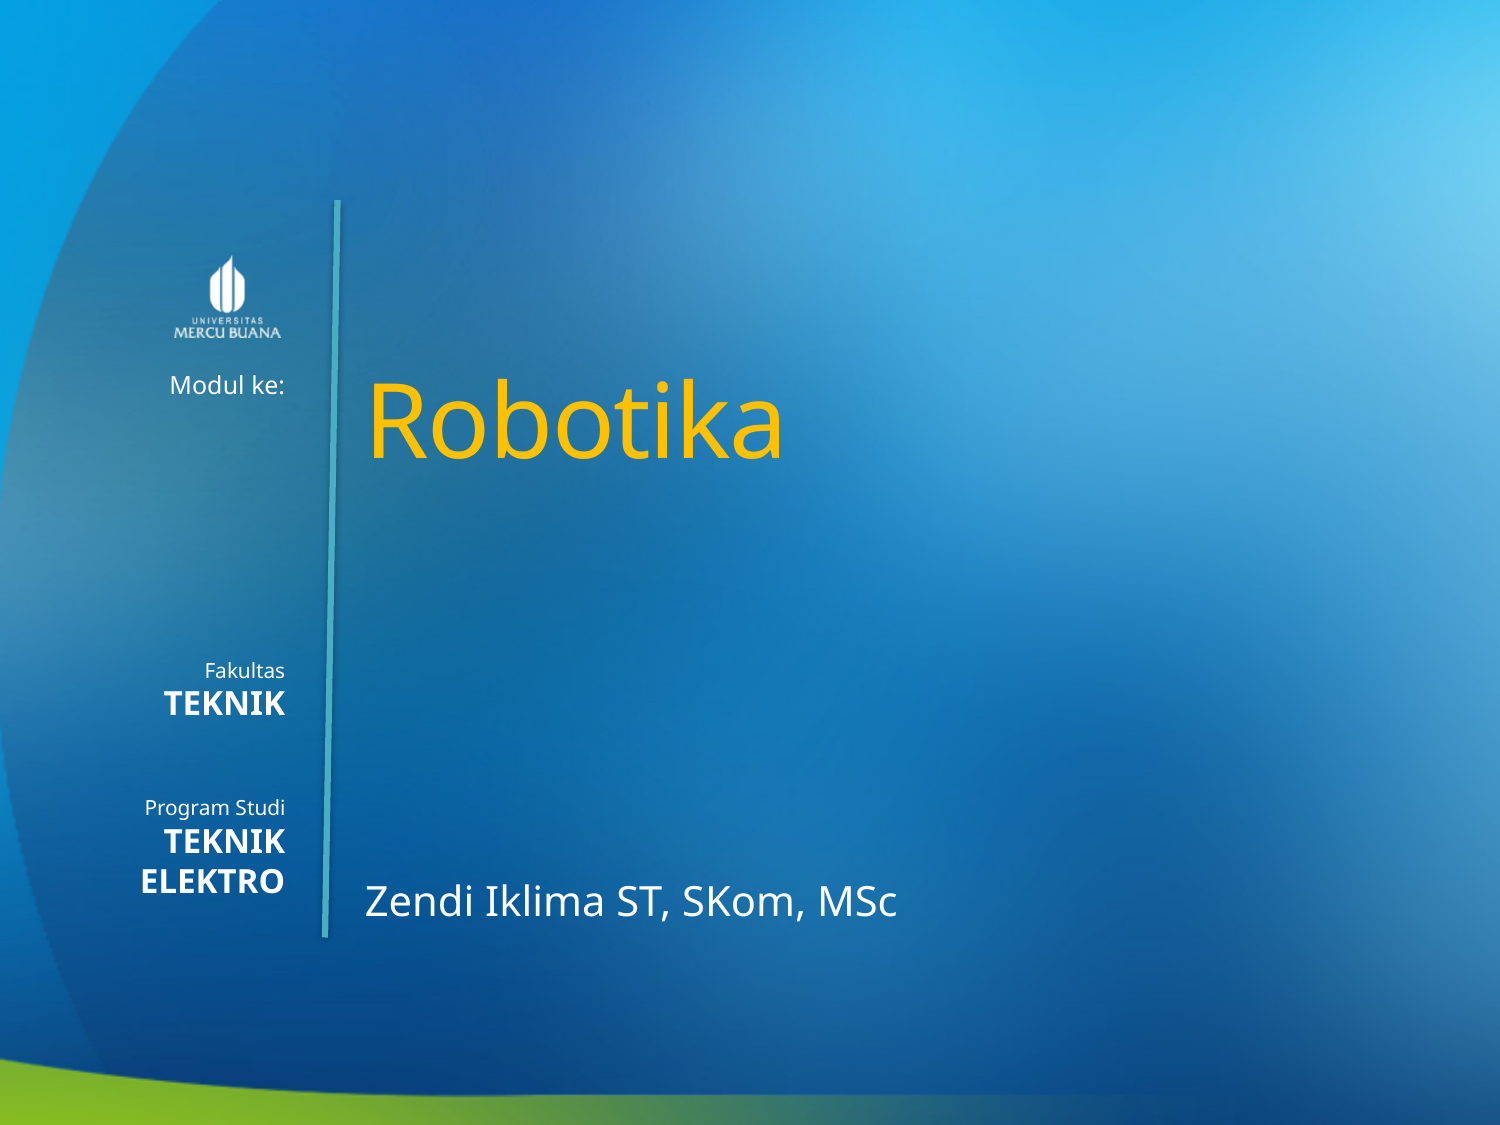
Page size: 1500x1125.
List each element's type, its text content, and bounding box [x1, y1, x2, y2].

picture [168, 805, 175, 812]
list Zendi Iklima ST, SKom, MSc [350, 862, 1450, 938]
list Robotika [350, 187, 1450, 488]
list TEKNIK ELEKTRO [0, 812, 300, 913]
list TEKNIK [12, 675, 300, 750]
picture [0, 0, 1500, 1125]
